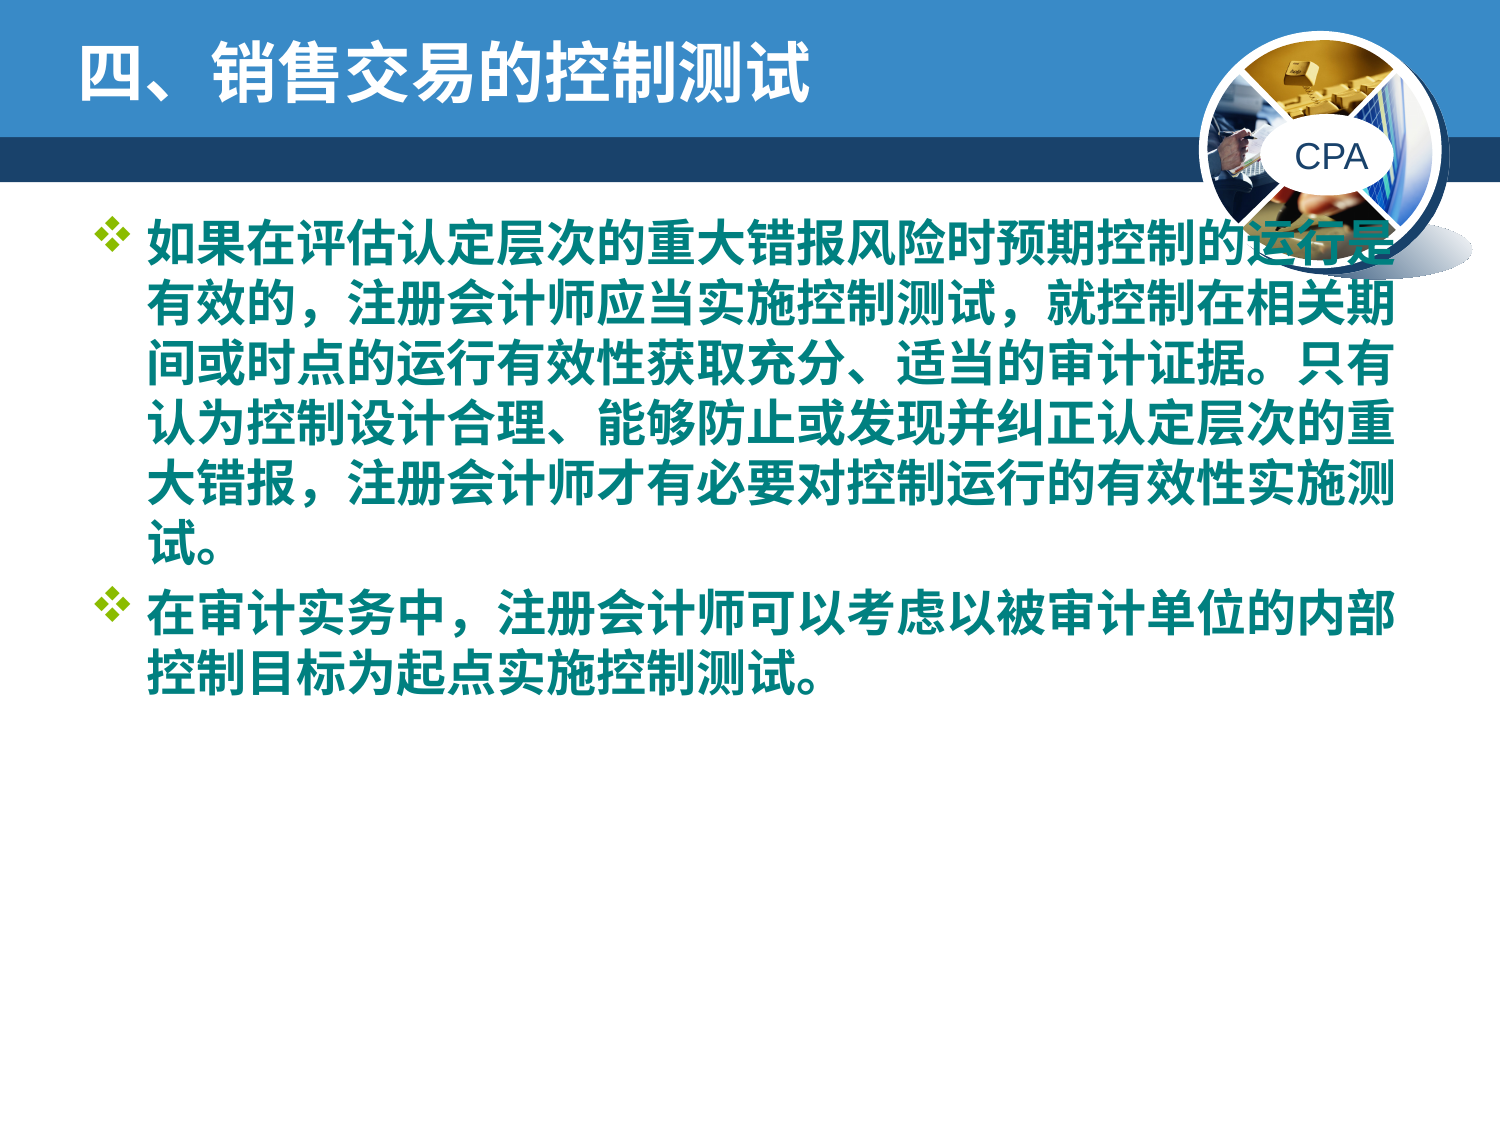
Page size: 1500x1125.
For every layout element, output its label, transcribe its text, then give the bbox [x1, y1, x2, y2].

picture [1354, 73, 1433, 203]
picture [1207, 118, 1287, 203]
picture [1267, 186, 1369, 203]
title 四、销售交易的控制测试 [62, 24, 1338, 118]
picture [1338, 41, 1394, 116]
list 如果在评估认定层次的重大错报风险时预期控制的运行是有效的，注册会计师应当实施控制测试，就控制在相关期间或时点的运行有效性获取充分、适当的审计证据。只有认为控制设计合理、能够防止或发现并纠正认定层次的重大错报，注册会计师才有必要对控制运行的有效性实施测试。 在审计实务中，注册会计师可以考虑以被审计单位的内部控制目标为起点实施控制测试。 [75, 203, 1425, 1065]
